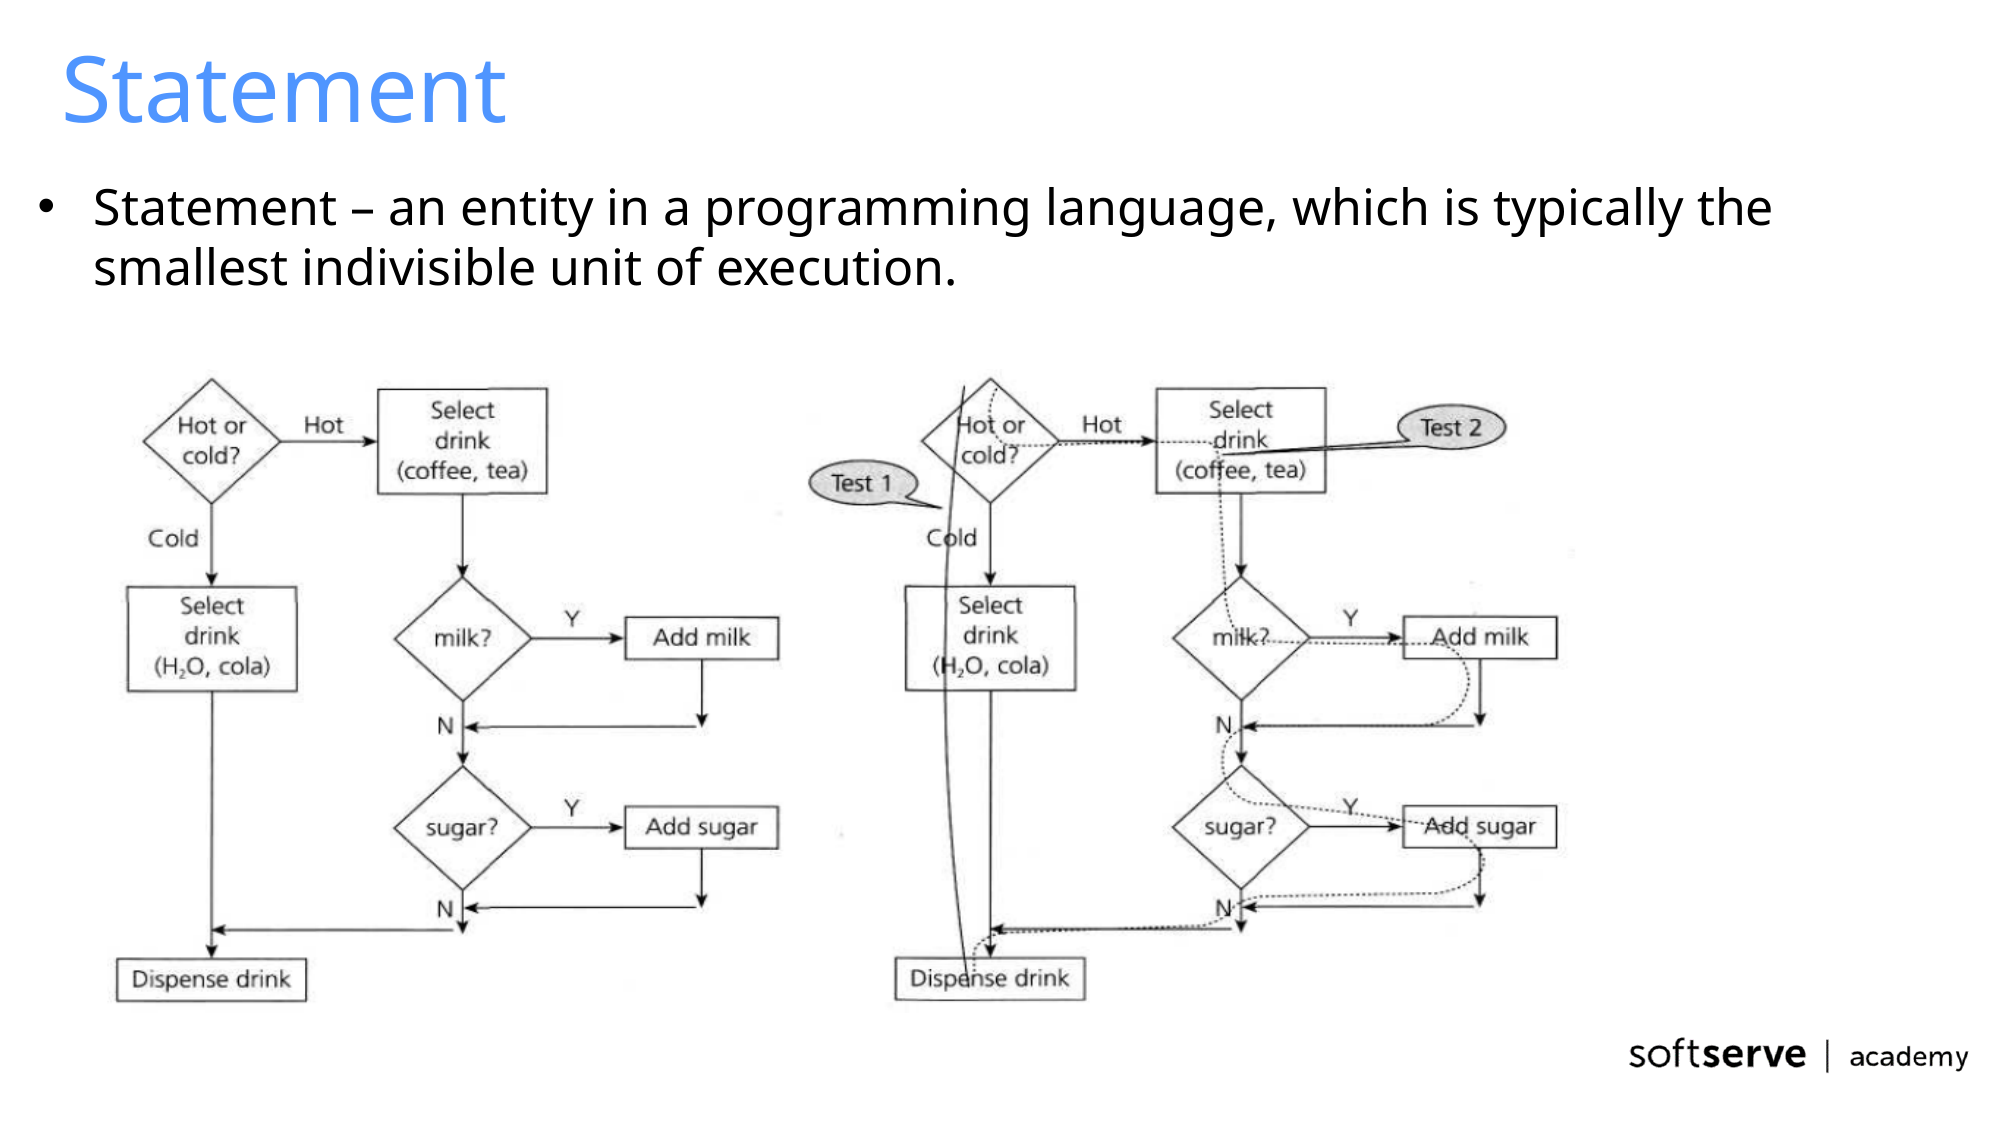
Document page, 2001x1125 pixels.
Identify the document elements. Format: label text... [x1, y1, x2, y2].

title Statement [37, 53, 1983, 147]
list Statement – an entity in a programming language, which is typically the smallest indivisible unit of execution. [37, 167, 1983, 1096]
picture [87, 369, 1581, 1013]
